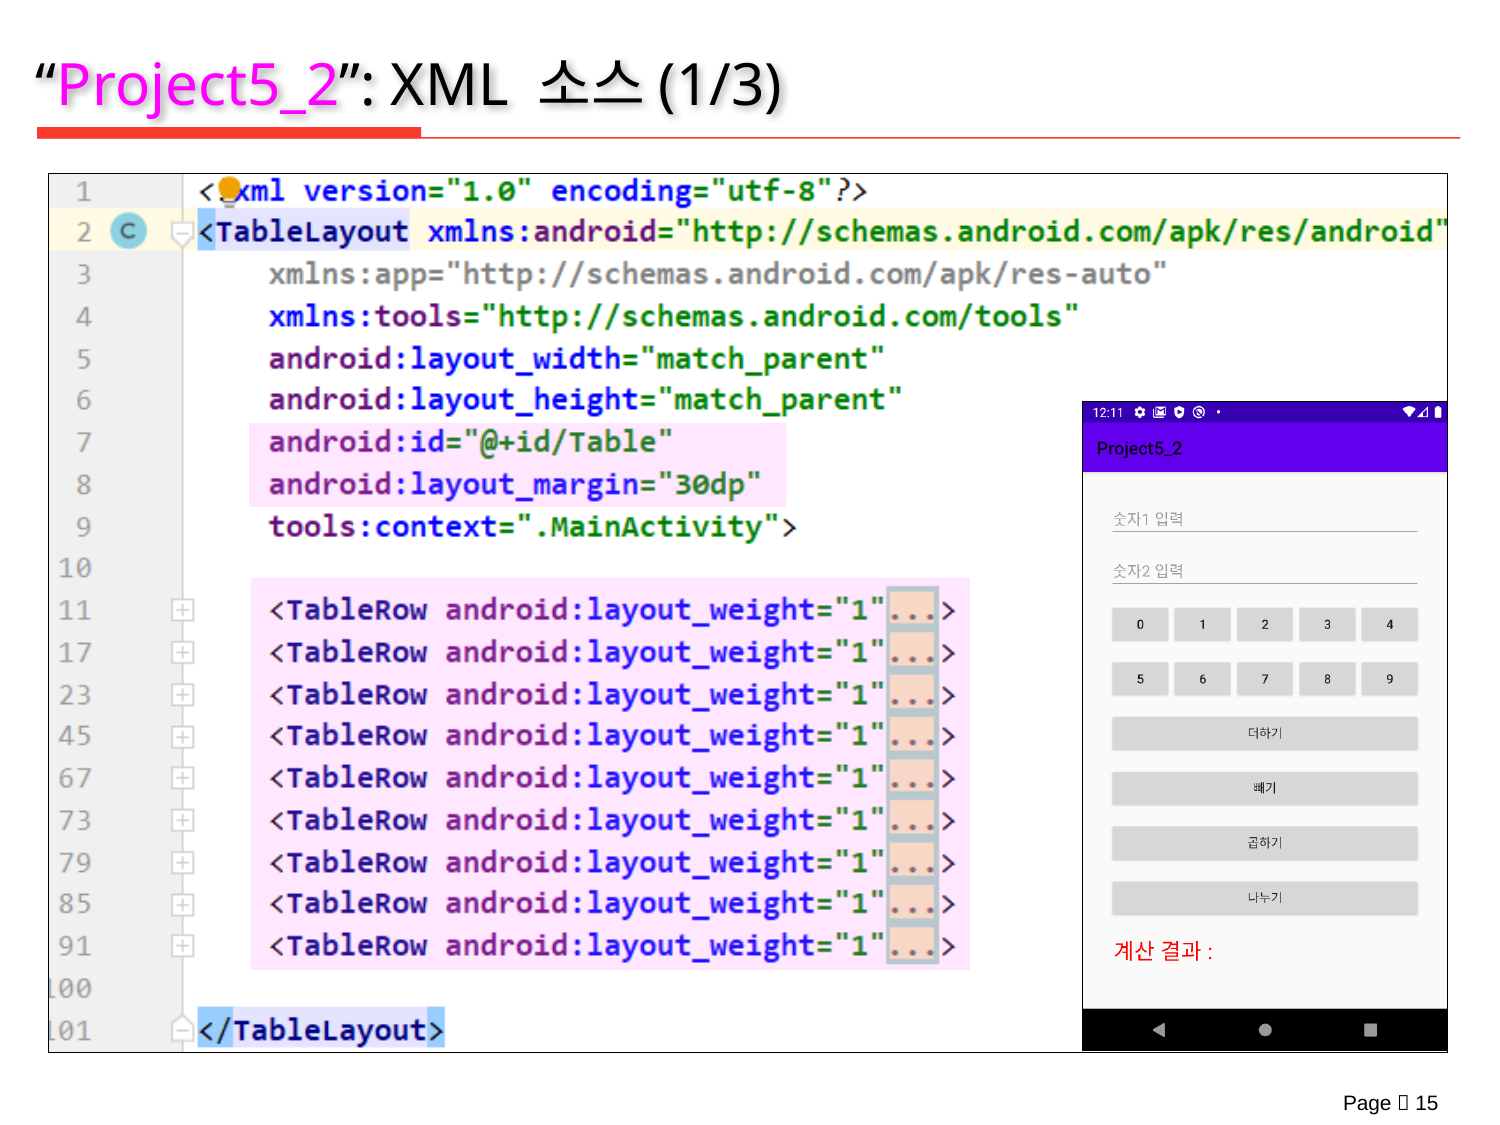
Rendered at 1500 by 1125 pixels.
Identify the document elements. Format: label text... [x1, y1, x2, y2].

picture [47, 173, 1448, 1053]
title “Project5_2”: XML 소스(1/3) [35, 47, 1434, 142]
